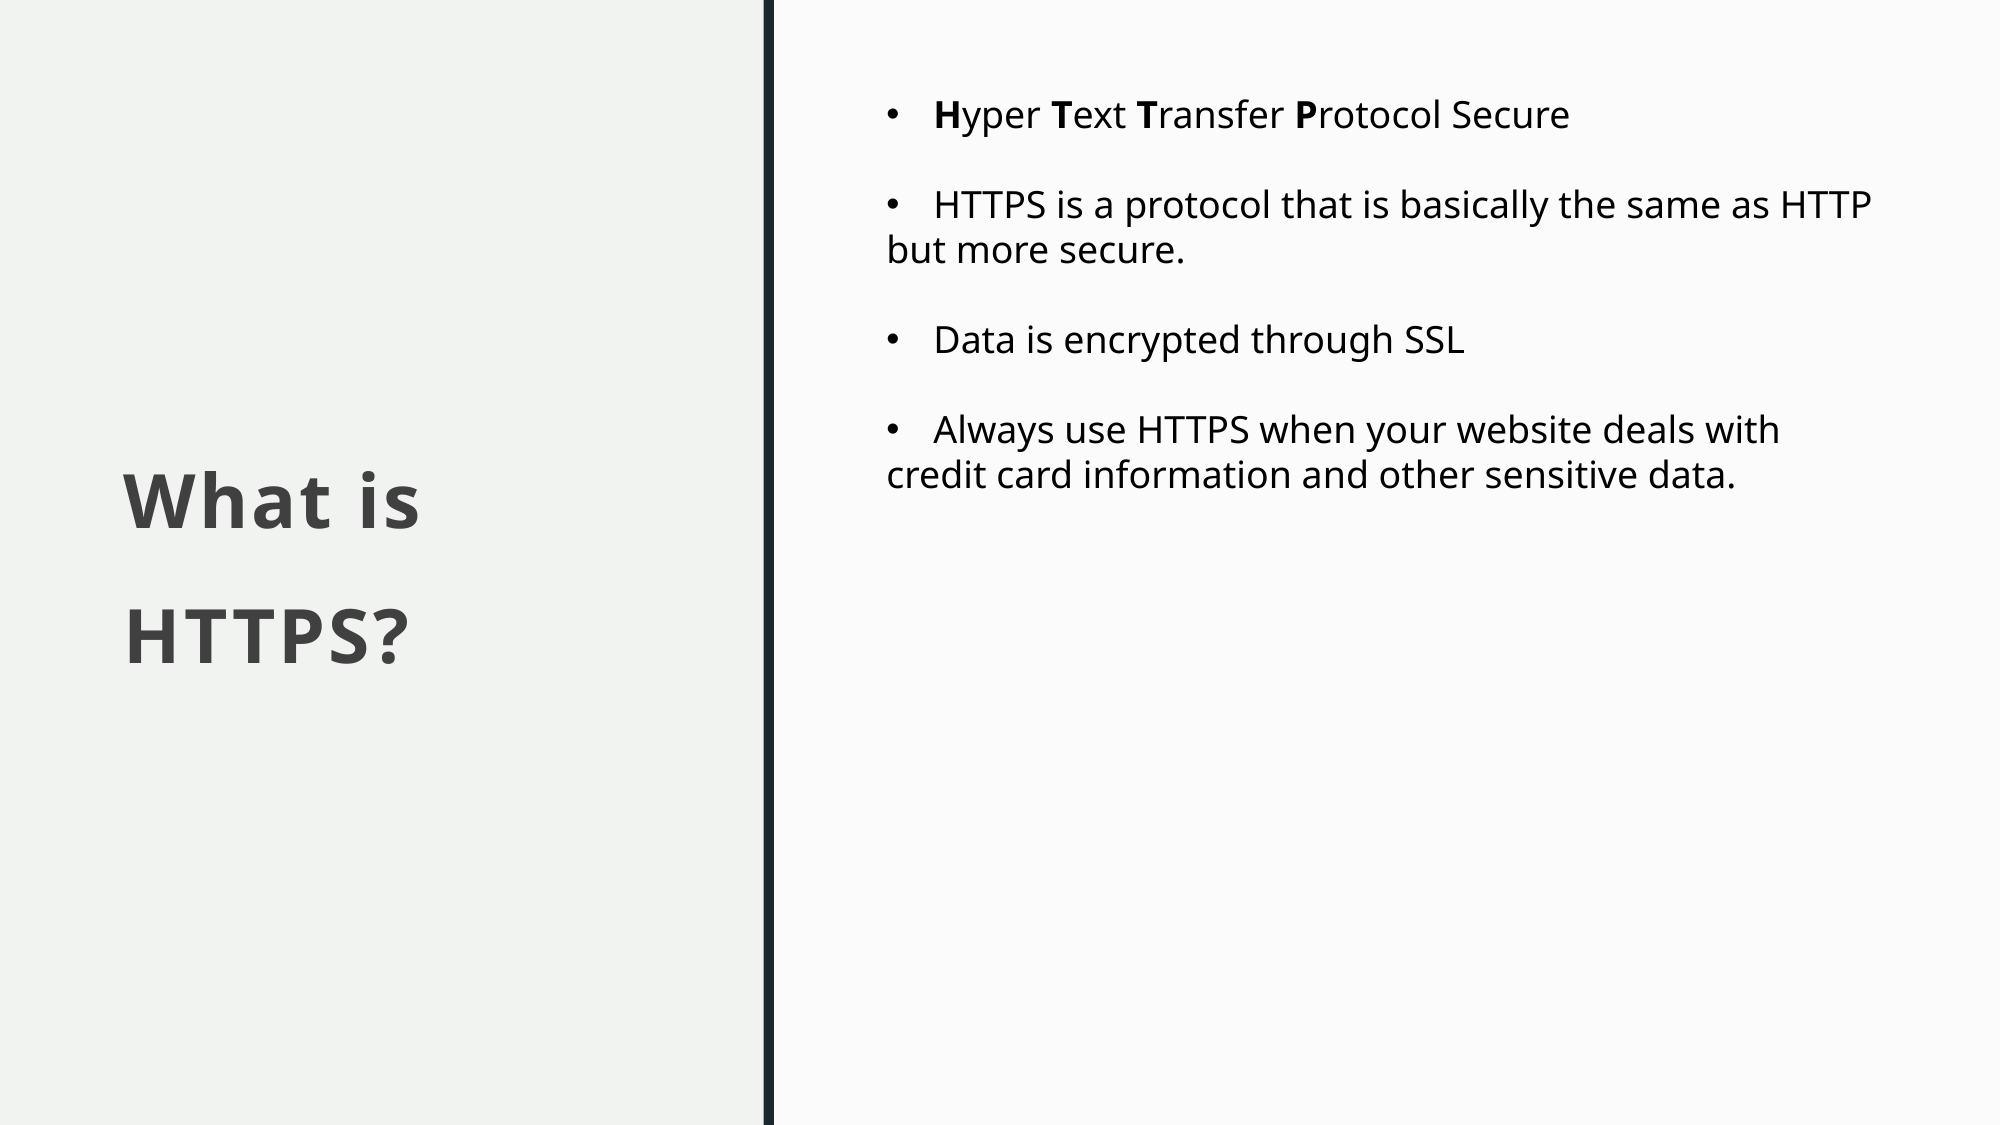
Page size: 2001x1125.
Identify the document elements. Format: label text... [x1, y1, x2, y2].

title What is HTTPS? [105, 115, 666, 969]
text_box Hyper Text Transfer Protocol Secure HTTPS is a protocol that is basically the same as HTTP but more secure. Data is encrypted through SSL Always use HTTPS when your website deals with credit card information and other sensitive data. [871, 83, 1899, 504]
